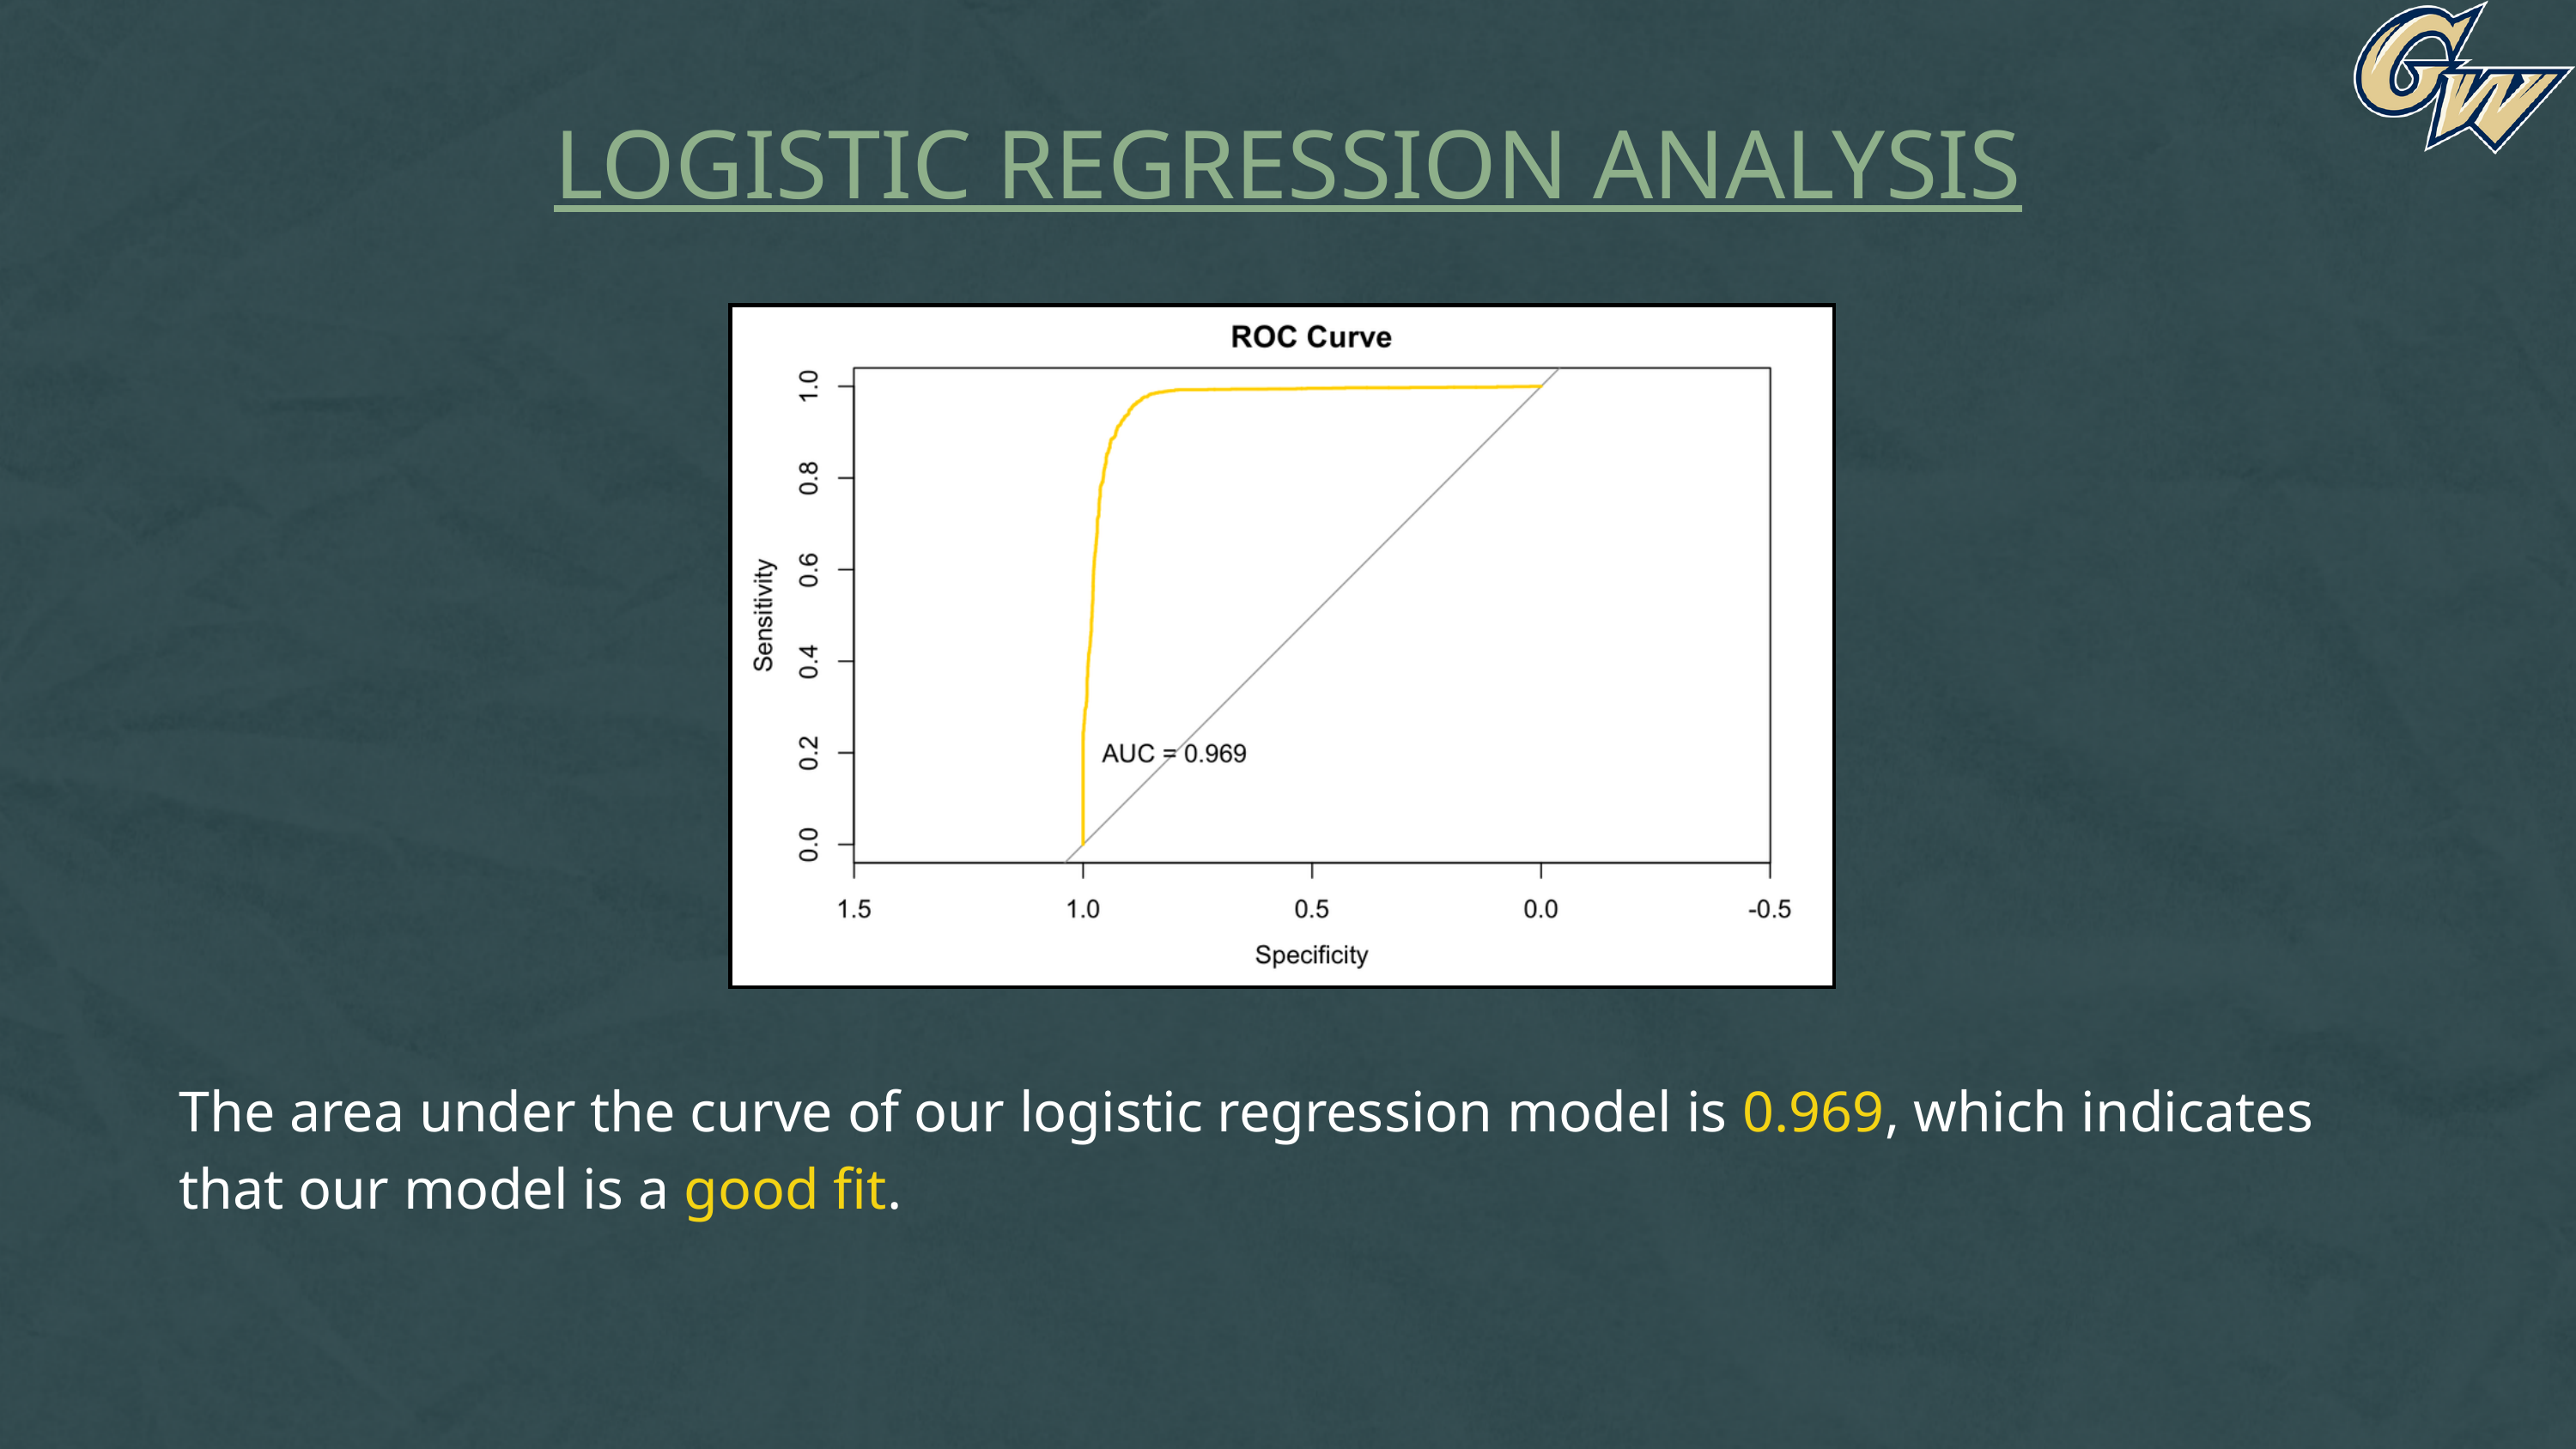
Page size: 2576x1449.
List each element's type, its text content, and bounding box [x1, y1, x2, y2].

text_box LOGISTIC REGRESSION ANALYSIS [191, 108, 2385, 218]
text_box [730, 305, 1834, 987]
text_box The area under the curve of our logistic regression model is 0.969, which indicates that our model is a good fit. [179, 1064, 2385, 1221]
text_box [0, 0, 2576, 1449]
text_box [2353, 0, 2576, 155]
